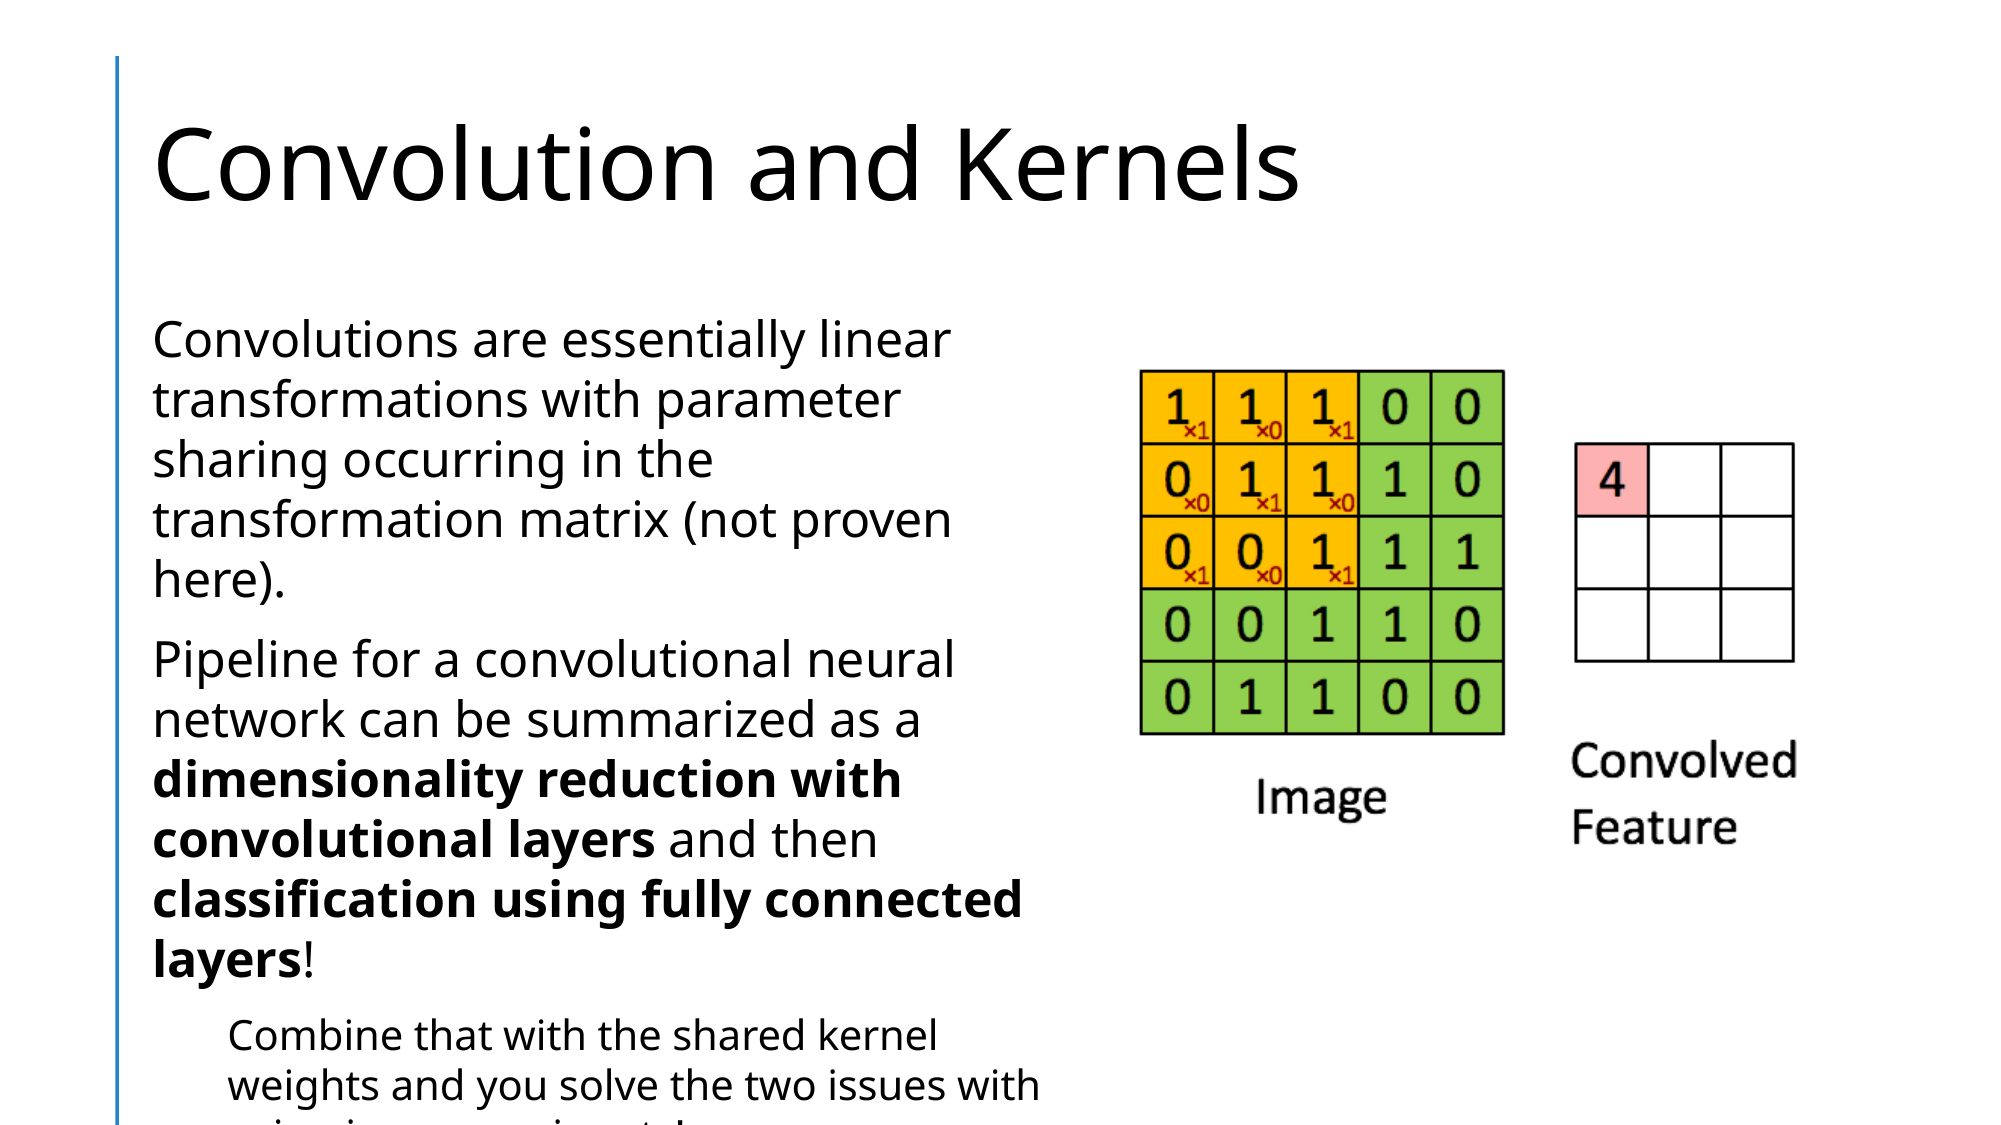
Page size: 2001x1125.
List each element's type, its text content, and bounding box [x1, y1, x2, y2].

list Convolutions are essentially linear transformations with parameter sharing occurring in the transformation matrix (not proven here). Pipeline for a convolutional neural network can be summarized as a dimensionality reduction with convolutional layers and then classification using fully connected layers! Combine that with the shared kernel weights and you solve the two issues with using images as inputs! [137, 299, 1106, 1101]
picture [1069, 299, 1863, 879]
title Convolution and Kernels [137, 59, 1863, 278]
